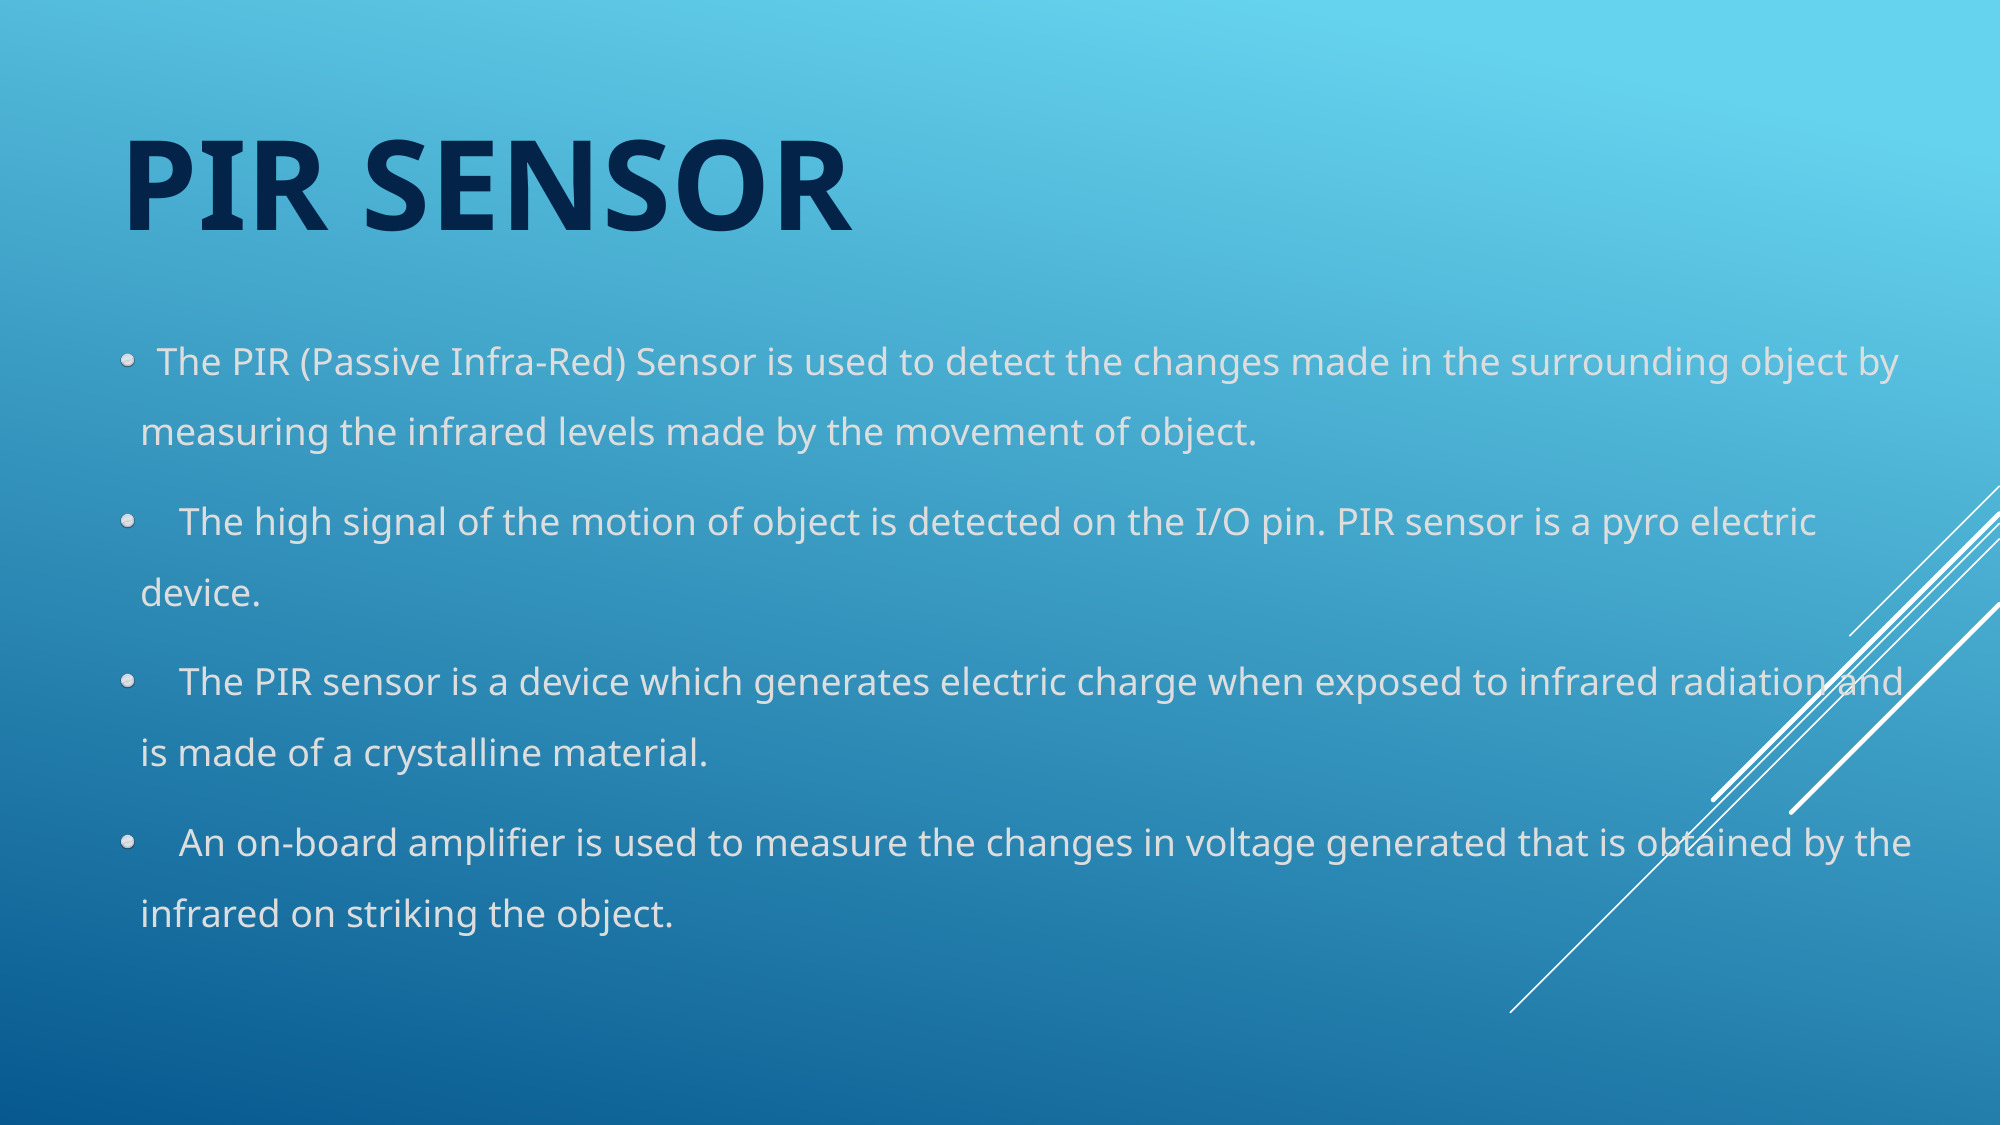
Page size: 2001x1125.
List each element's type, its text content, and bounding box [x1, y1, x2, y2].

picture [119, 512, 136, 529]
picture [119, 352, 136, 368]
title PIR SENSOR [111, 56, 1513, 303]
list The PIR (Passive Infra-Red) Sensor is used to detect the changes made in the surrounding object by measuring the infrared levels made by the movement of object. The high signal of the motion of object is detected on the I/O pin. PIR sensor is a pyro electric device. The PIR sensor is a device which generates electric charge when exposed to infrared radiation and is made of a crystalline material. An on-board amplifier is used to measure the changes in voltage generated that is obtained by the infrared on striking the object. [111, 303, 1946, 1072]
picture [119, 672, 136, 689]
picture [119, 833, 136, 850]
